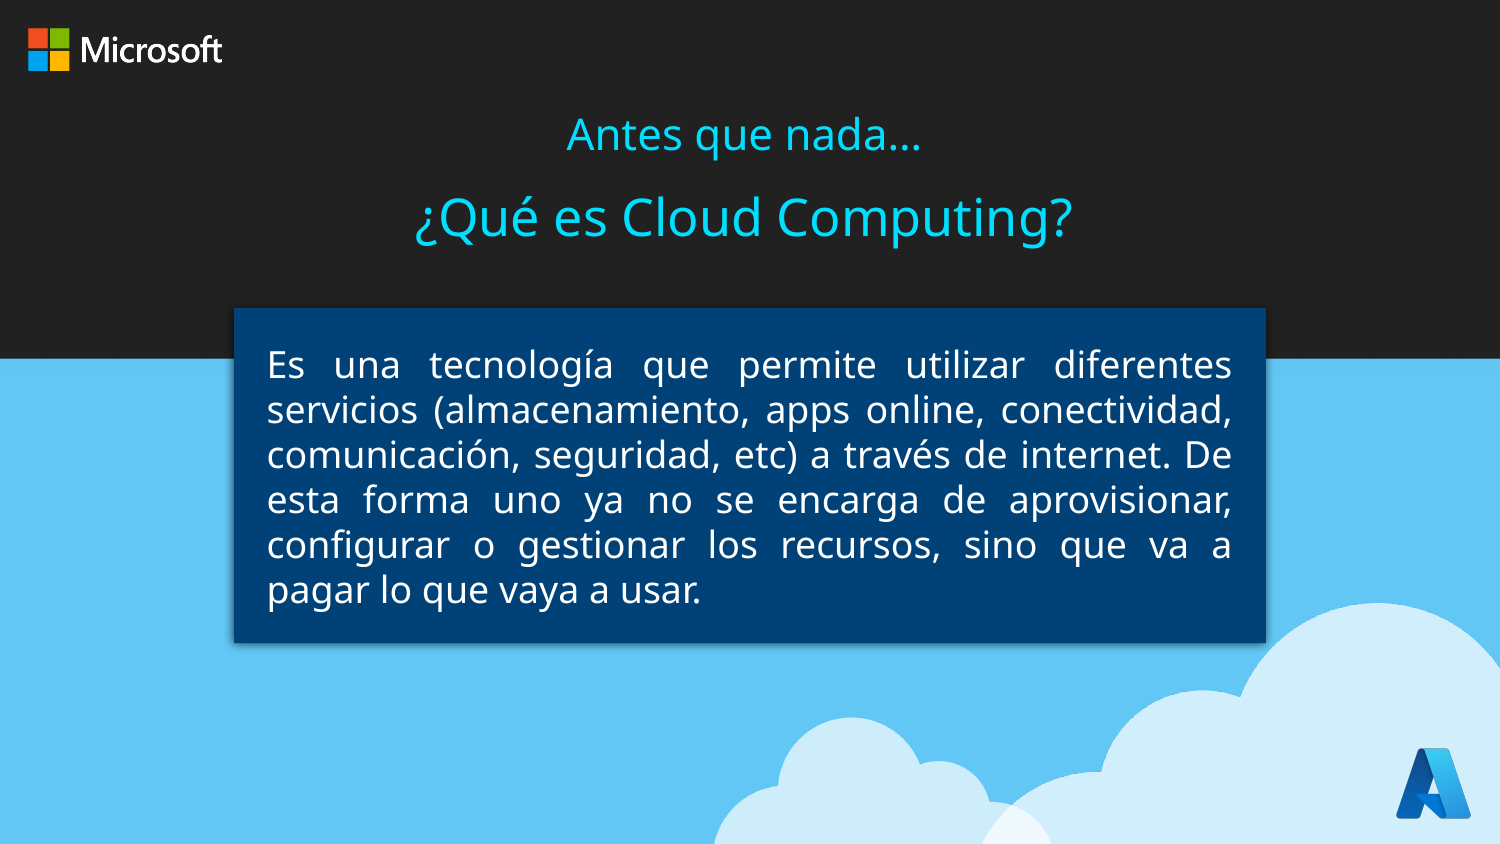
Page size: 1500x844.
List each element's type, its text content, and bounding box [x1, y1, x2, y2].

text_box Antes que nada… [434, 91, 1055, 175]
text_box ¿Qué es Cloud Computing? [356, 169, 1133, 262]
picture [0, 0, 1500, 844]
text_box Es una tecnología que permite utilizar diferentes servicios (almacenamiento, apps online, conectividad, comunicación, seguridad, etc) a través de internet. De esta forma uno ya no se encarga de aprovisionar, configurar o gestionar los recursos, sino que va a pagar lo que vaya a usar. [234, 308, 1266, 644]
